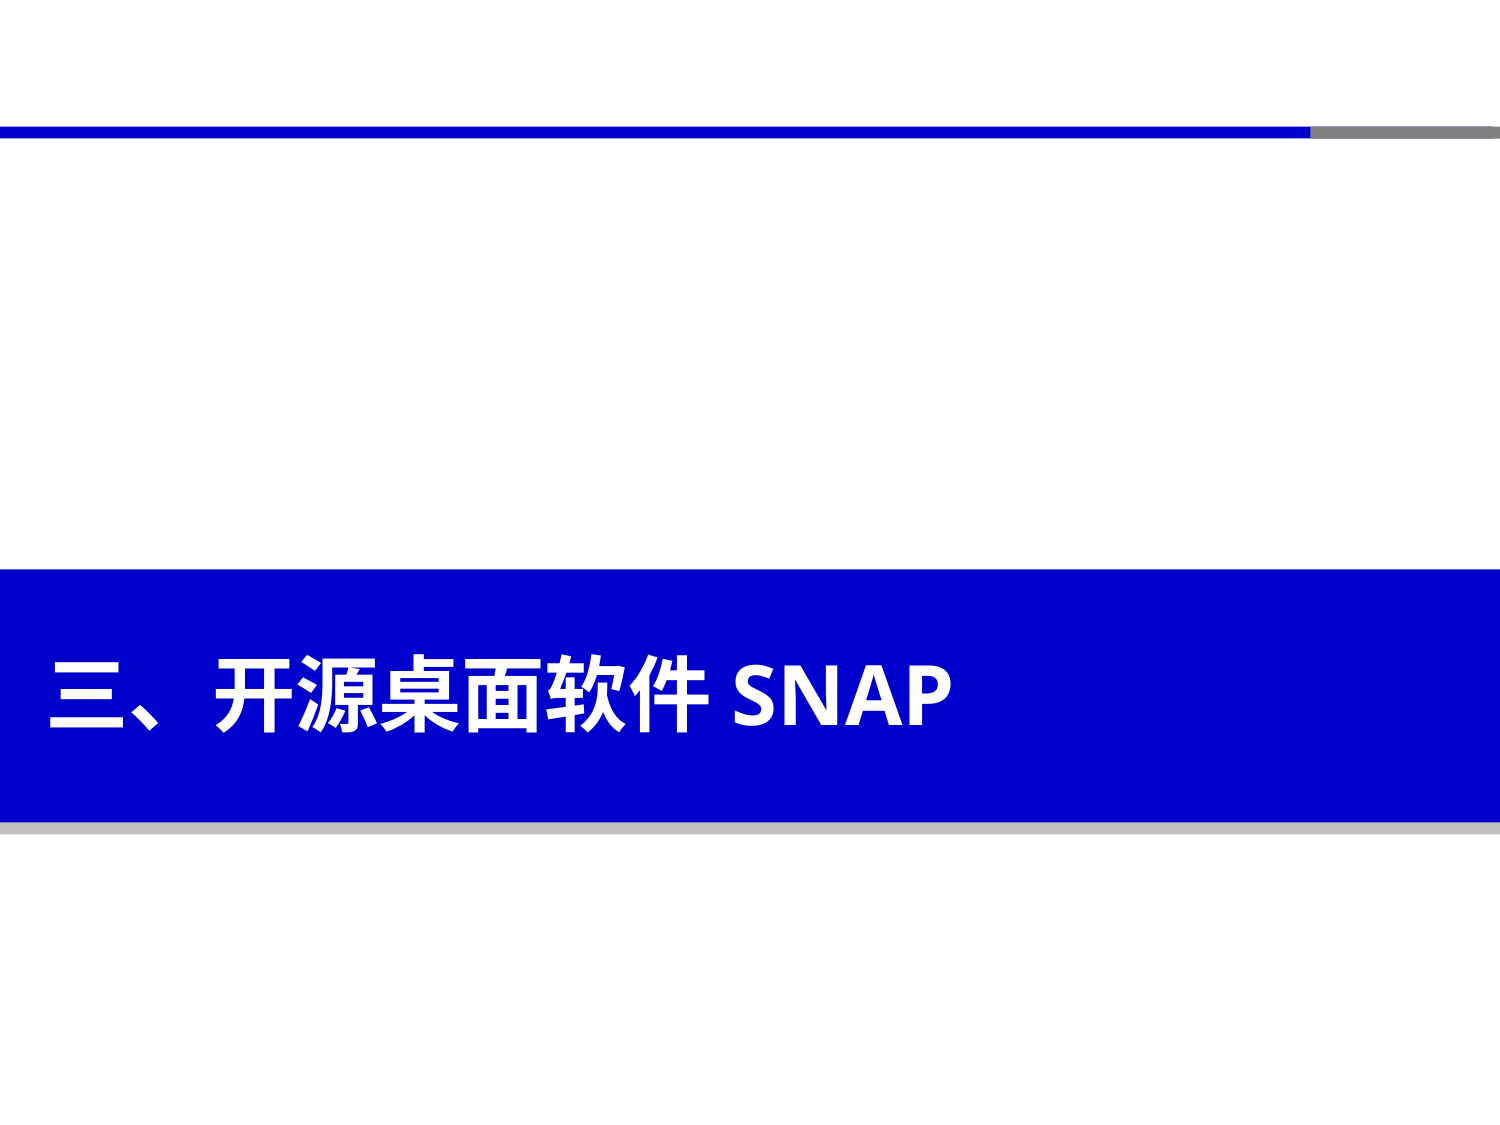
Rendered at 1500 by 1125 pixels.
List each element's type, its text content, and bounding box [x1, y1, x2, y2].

text_box [0, 569, 1500, 822]
text_box 三、开源桌面软件SNAP [30, 634, 1467, 750]
text_box [0, 822, 1500, 835]
